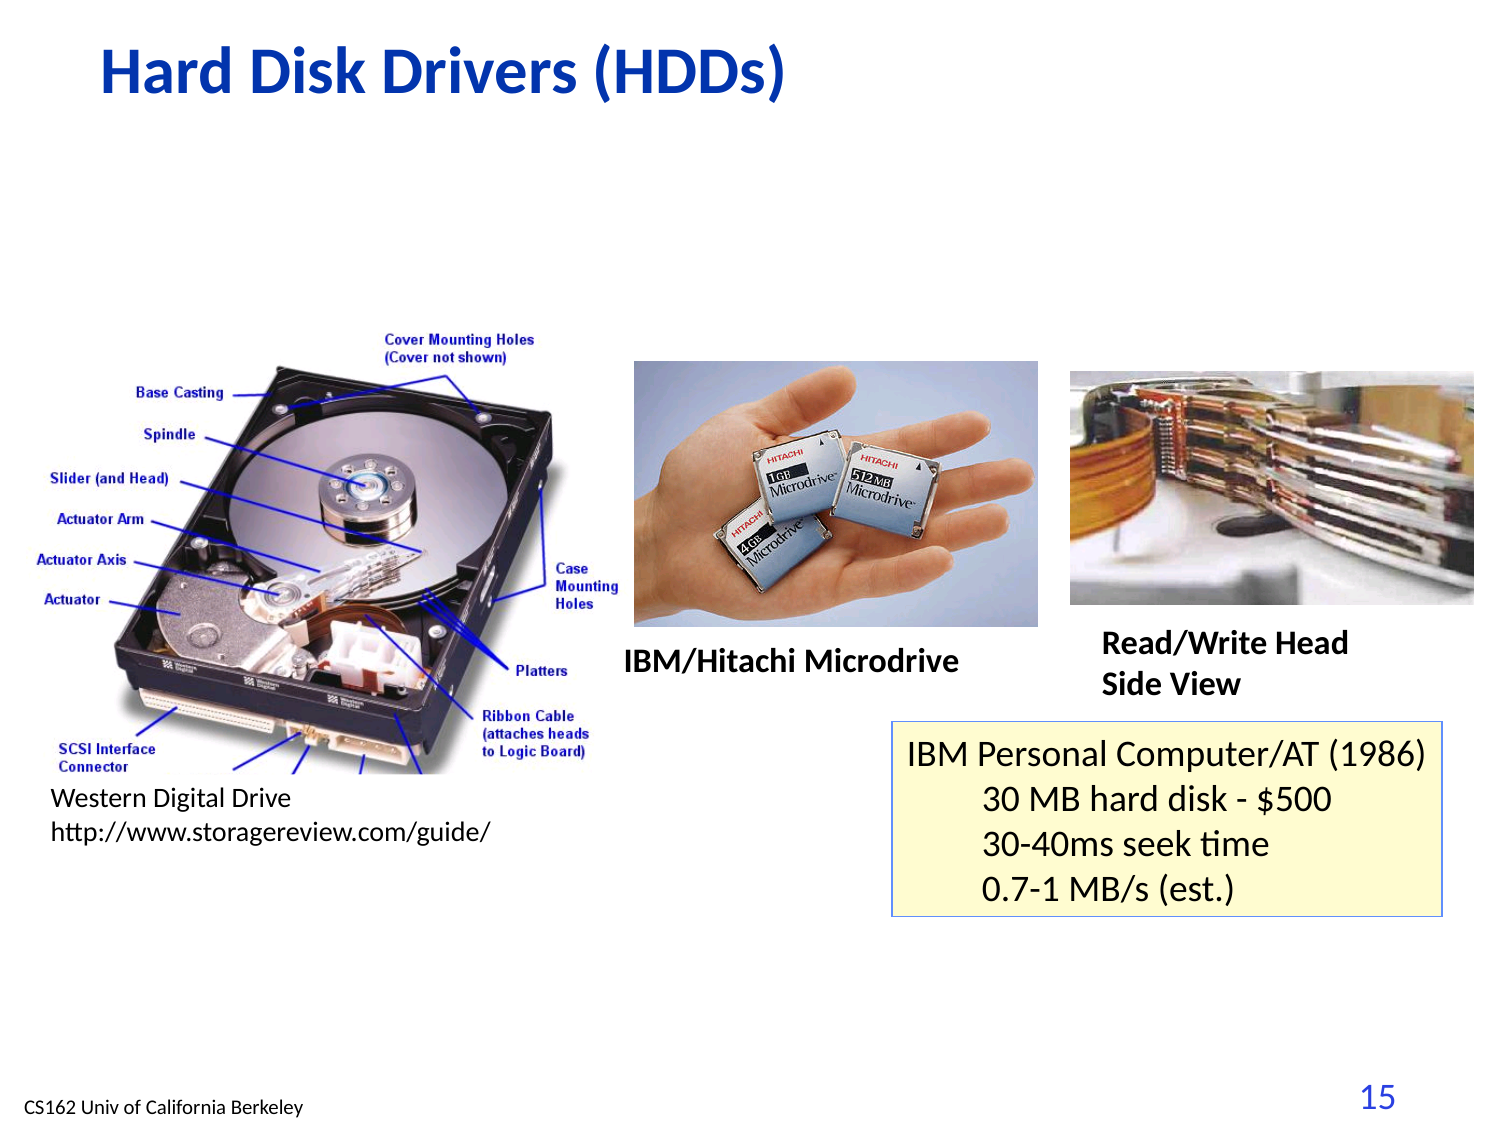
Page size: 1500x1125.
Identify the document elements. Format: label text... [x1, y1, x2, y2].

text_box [25, 315, 635, 854]
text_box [1069, 370, 1474, 710]
title Hard Disk Drivers (HDDs) [85, 28, 1261, 117]
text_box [640, 361, 1038, 687]
text_box IBM Personal Computer/AT (1986) 30 MB hard disk - $500 30-40ms seek time 0.7-1 MB/s (est.) [892, 721, 1442, 917]
text_box CS162 Univ of California Berkeley [9, 1086, 319, 1125]
